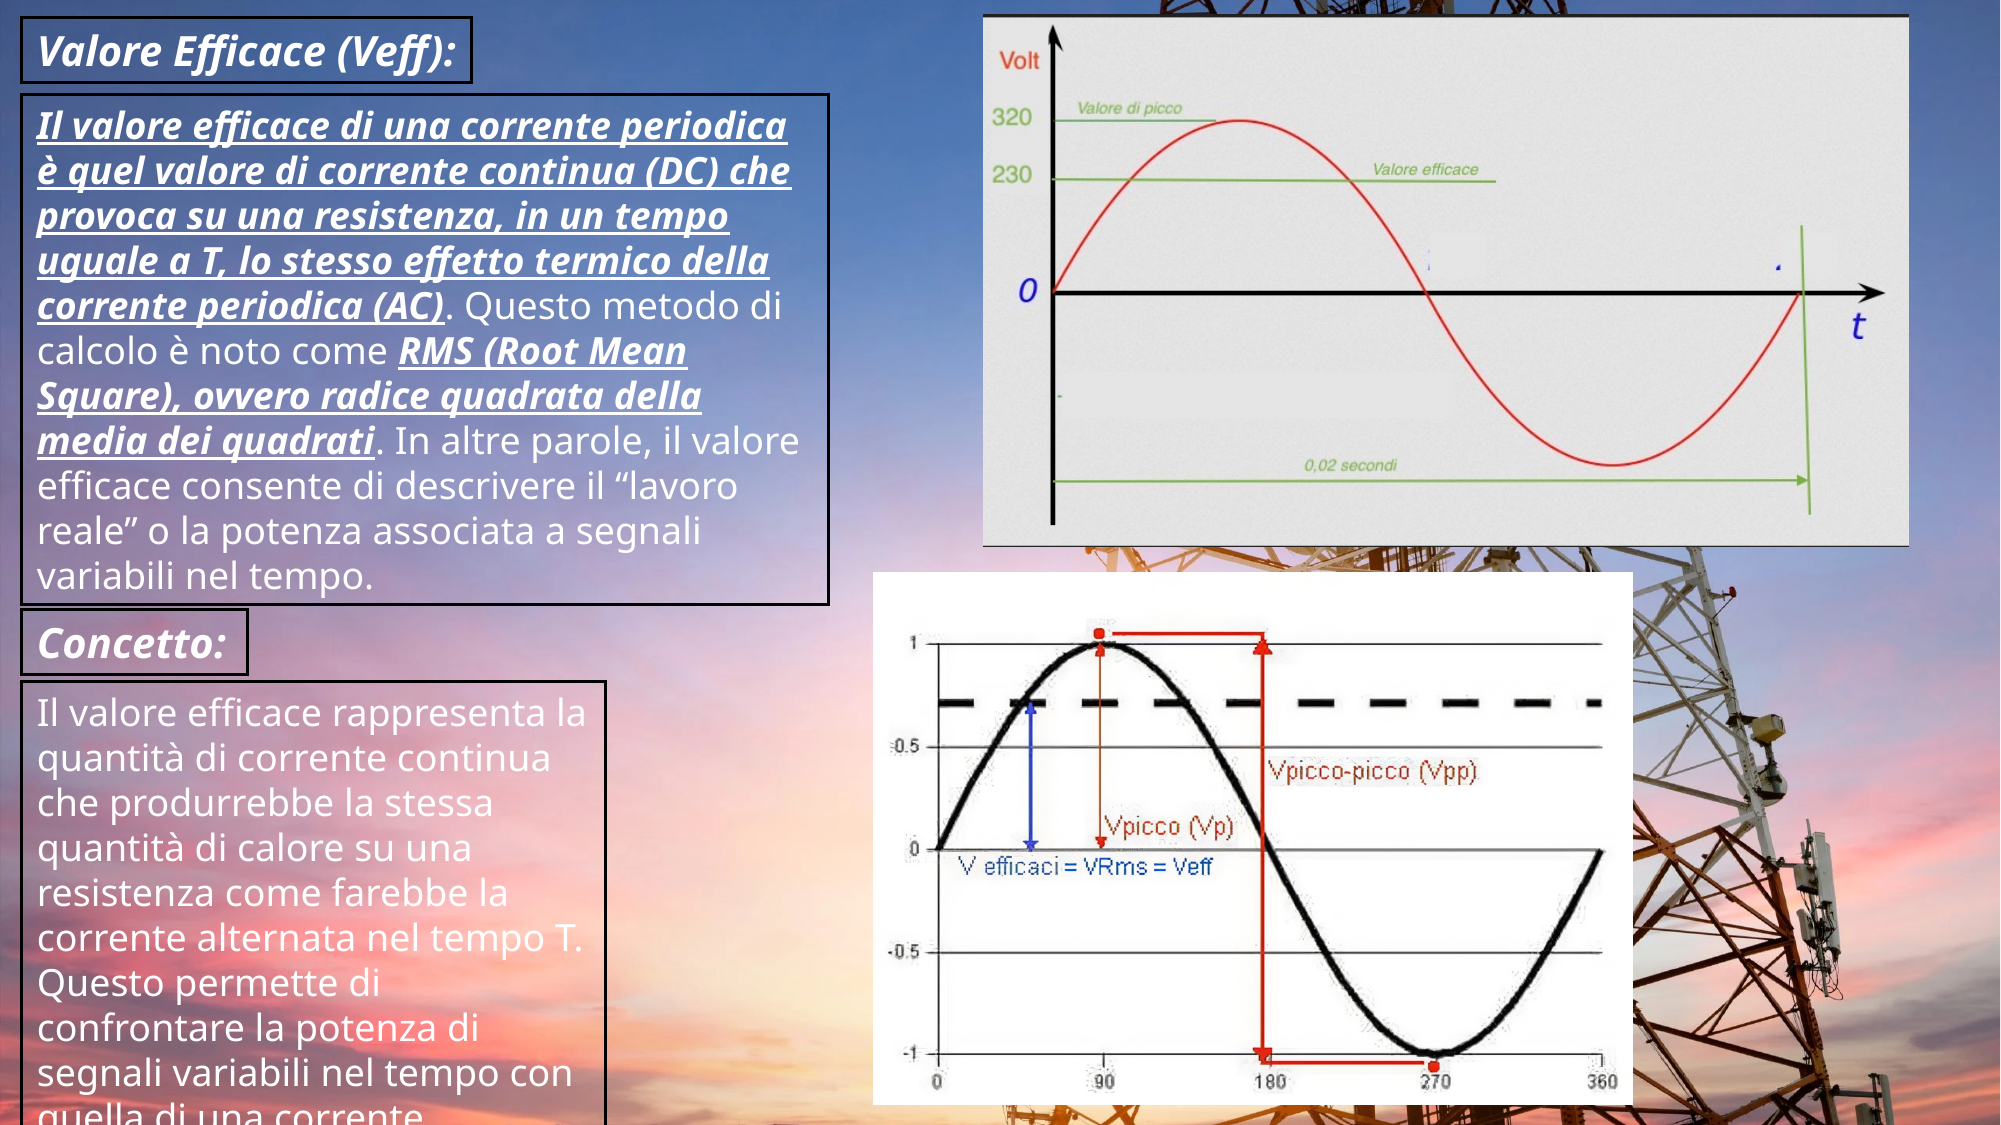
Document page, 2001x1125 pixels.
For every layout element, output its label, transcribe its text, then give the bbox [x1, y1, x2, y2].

text_box Il valore efficace rappresenta la quantità di corrente continua che produrrebbe la stessa quantità di calore su una resistenza come farebbe la corrente alternata nel tempo T. Questo permette di confrontare la potenza di segnali variabili nel tempo con quella di una corrente continua. [20, 680, 607, 1125]
text_box Valore Efficace (Veff): [20, 16, 473, 84]
text_box Concetto: [20, 608, 249, 676]
picture [0, 0, 2001, 1125]
text_box Il valore efficace di una corrente periodica è quel valore di corrente continua (DC) che provoca su una resistenza, in un tempo uguale a T, lo stesso effetto termico della corrente periodica (AC). Questo metodo di calcolo è noto come RMS (Root Mean Square), ovvero radice quadrata della media dei quadrati. In altre parole, il valore efficace consente di descrivere il “lavoro reale” o la potenza associata a segnali variabili nel tempo. [20, 93, 830, 606]
